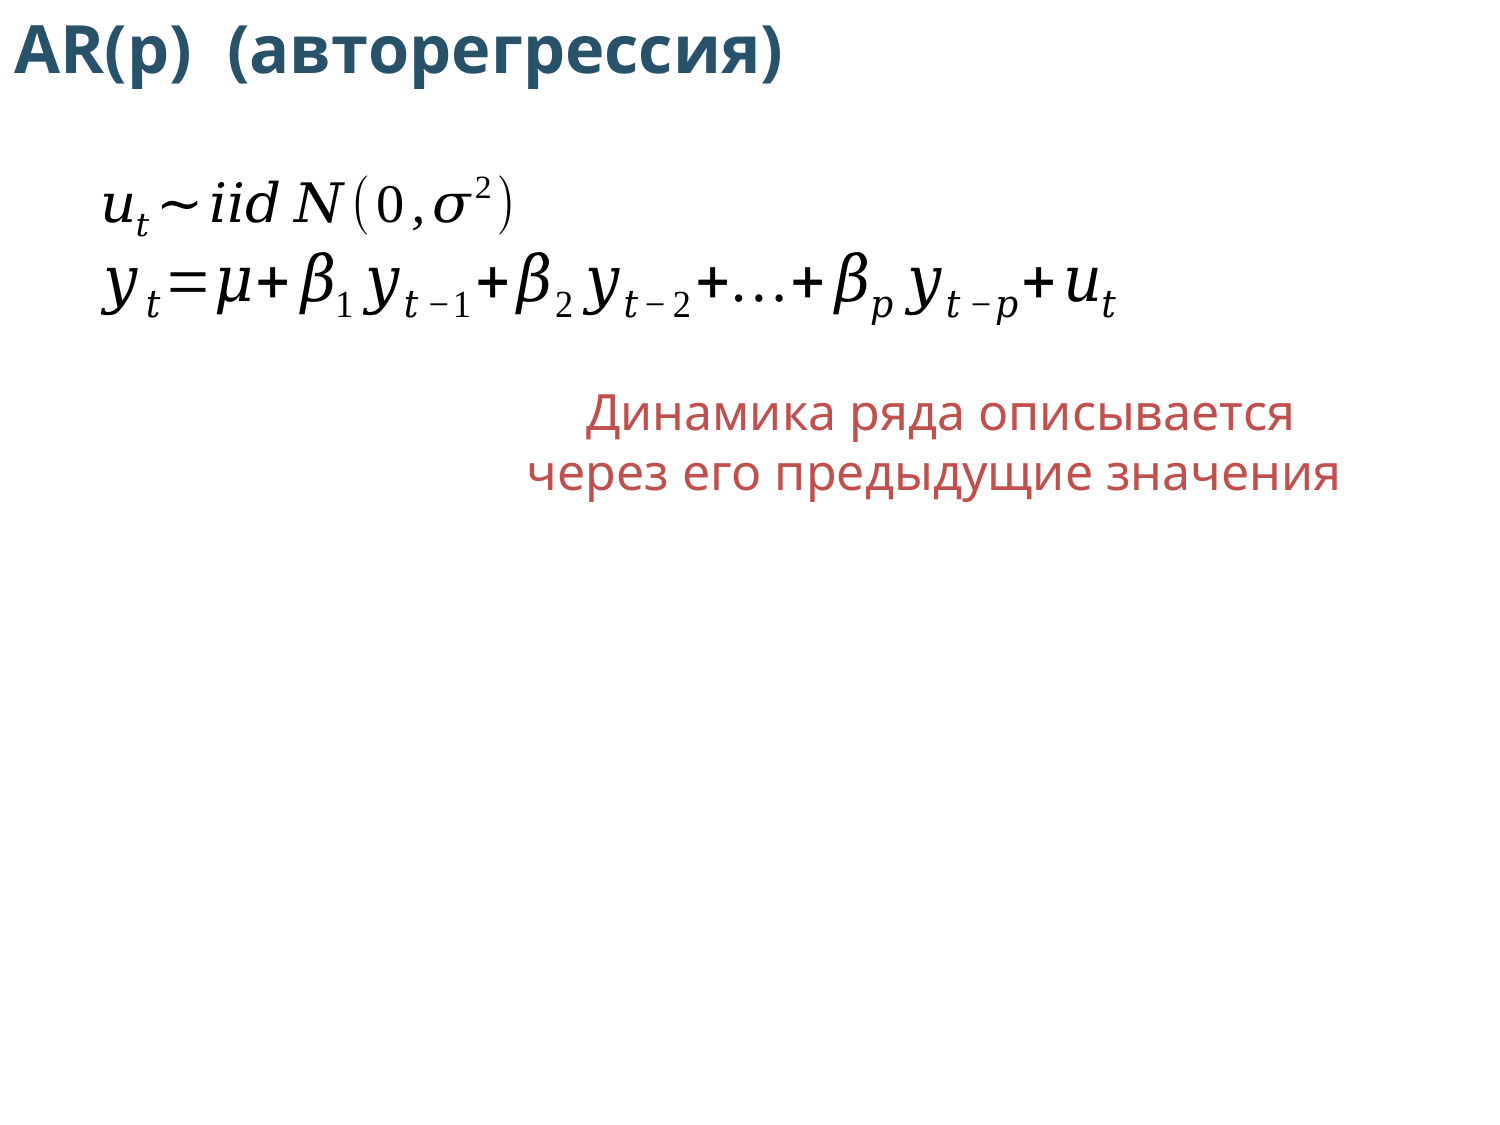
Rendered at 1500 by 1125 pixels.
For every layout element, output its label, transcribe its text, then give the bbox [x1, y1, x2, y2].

text_box Динамика ряда описывается через его предыдущие значения [501, 373, 1380, 509]
text_box AR(p) (авторегрессия) [0, 0, 1500, 96]
